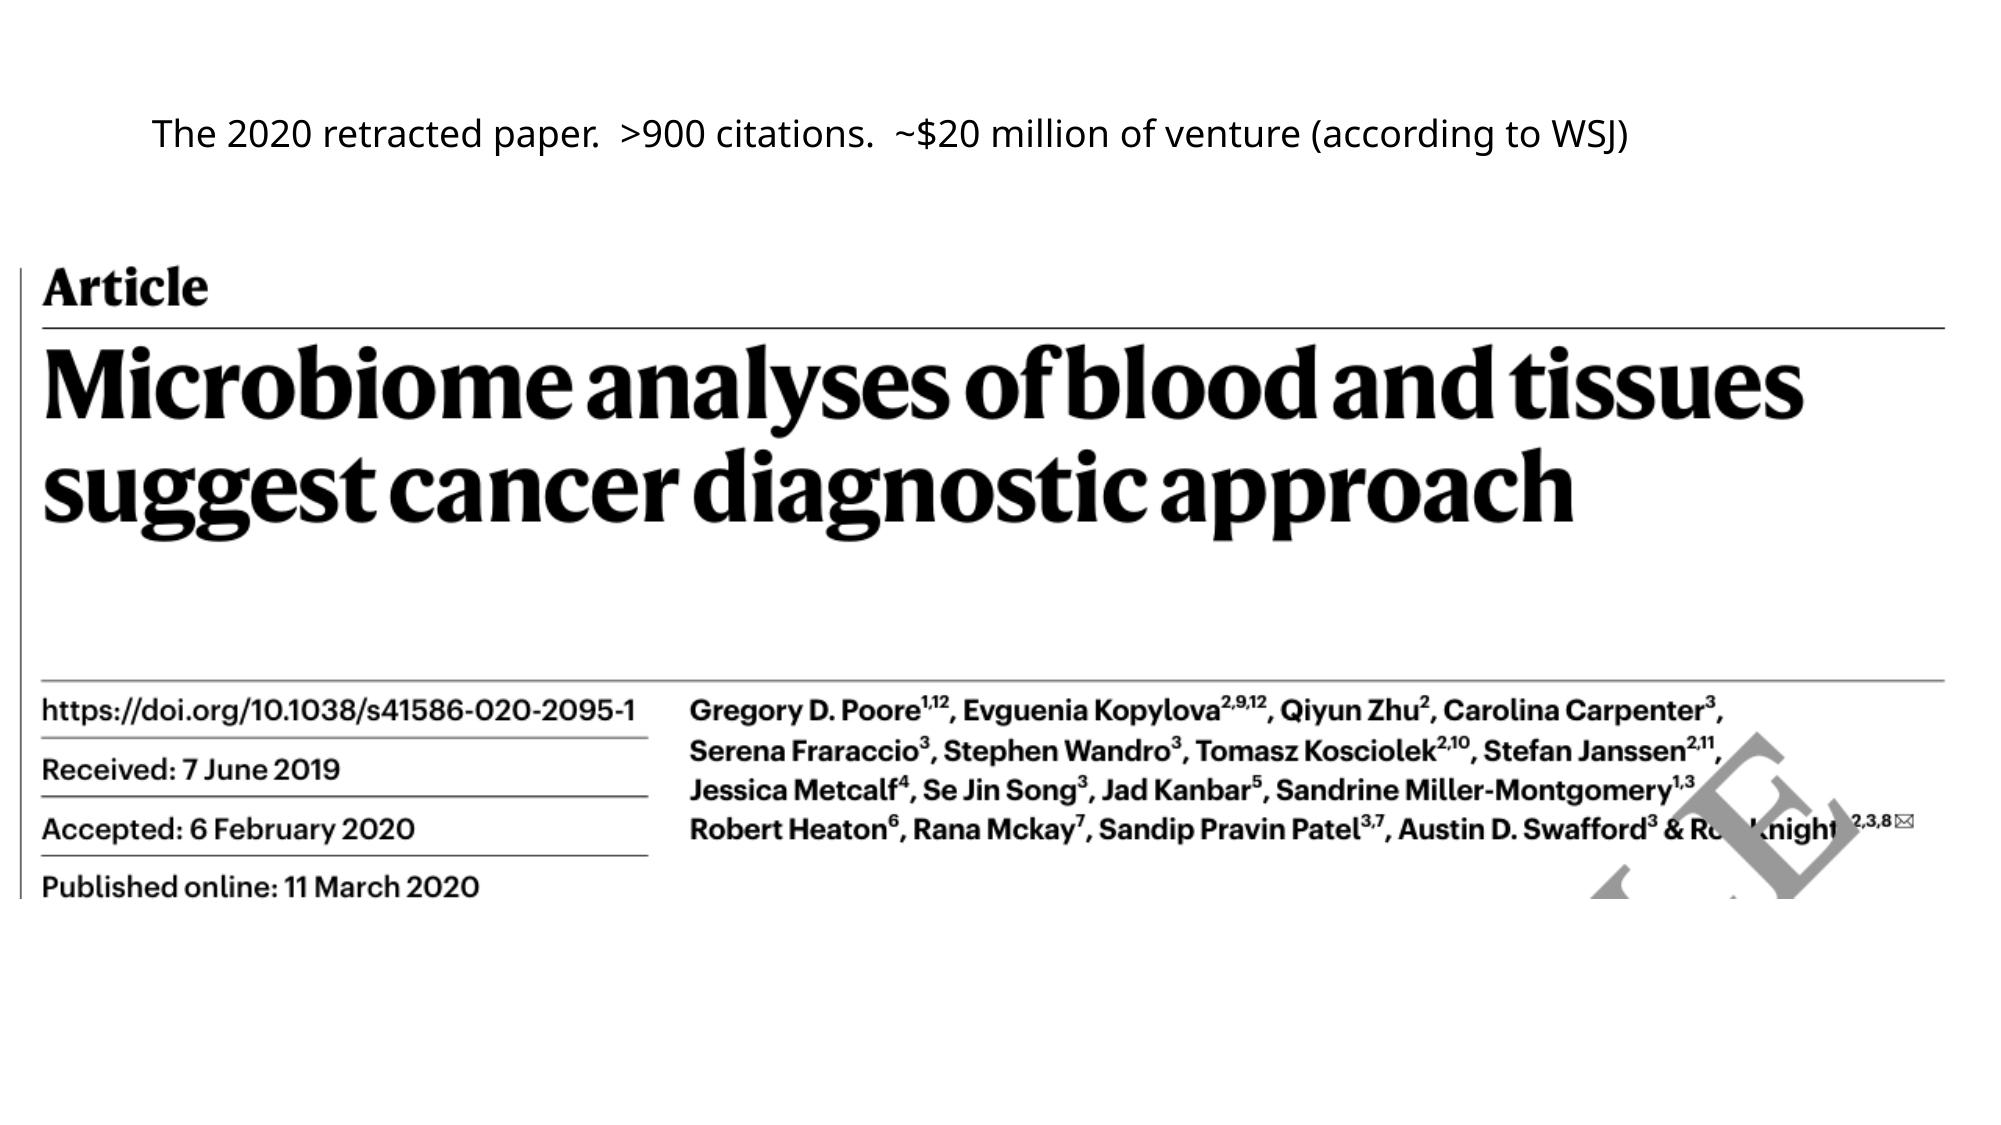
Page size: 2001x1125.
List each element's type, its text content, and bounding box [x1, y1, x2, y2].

picture [0, 226, 2000, 899]
text_box The 2020 retracted paper. >900 citations. ~$20 million of venture (according to WSJ) [137, 102, 1655, 163]
